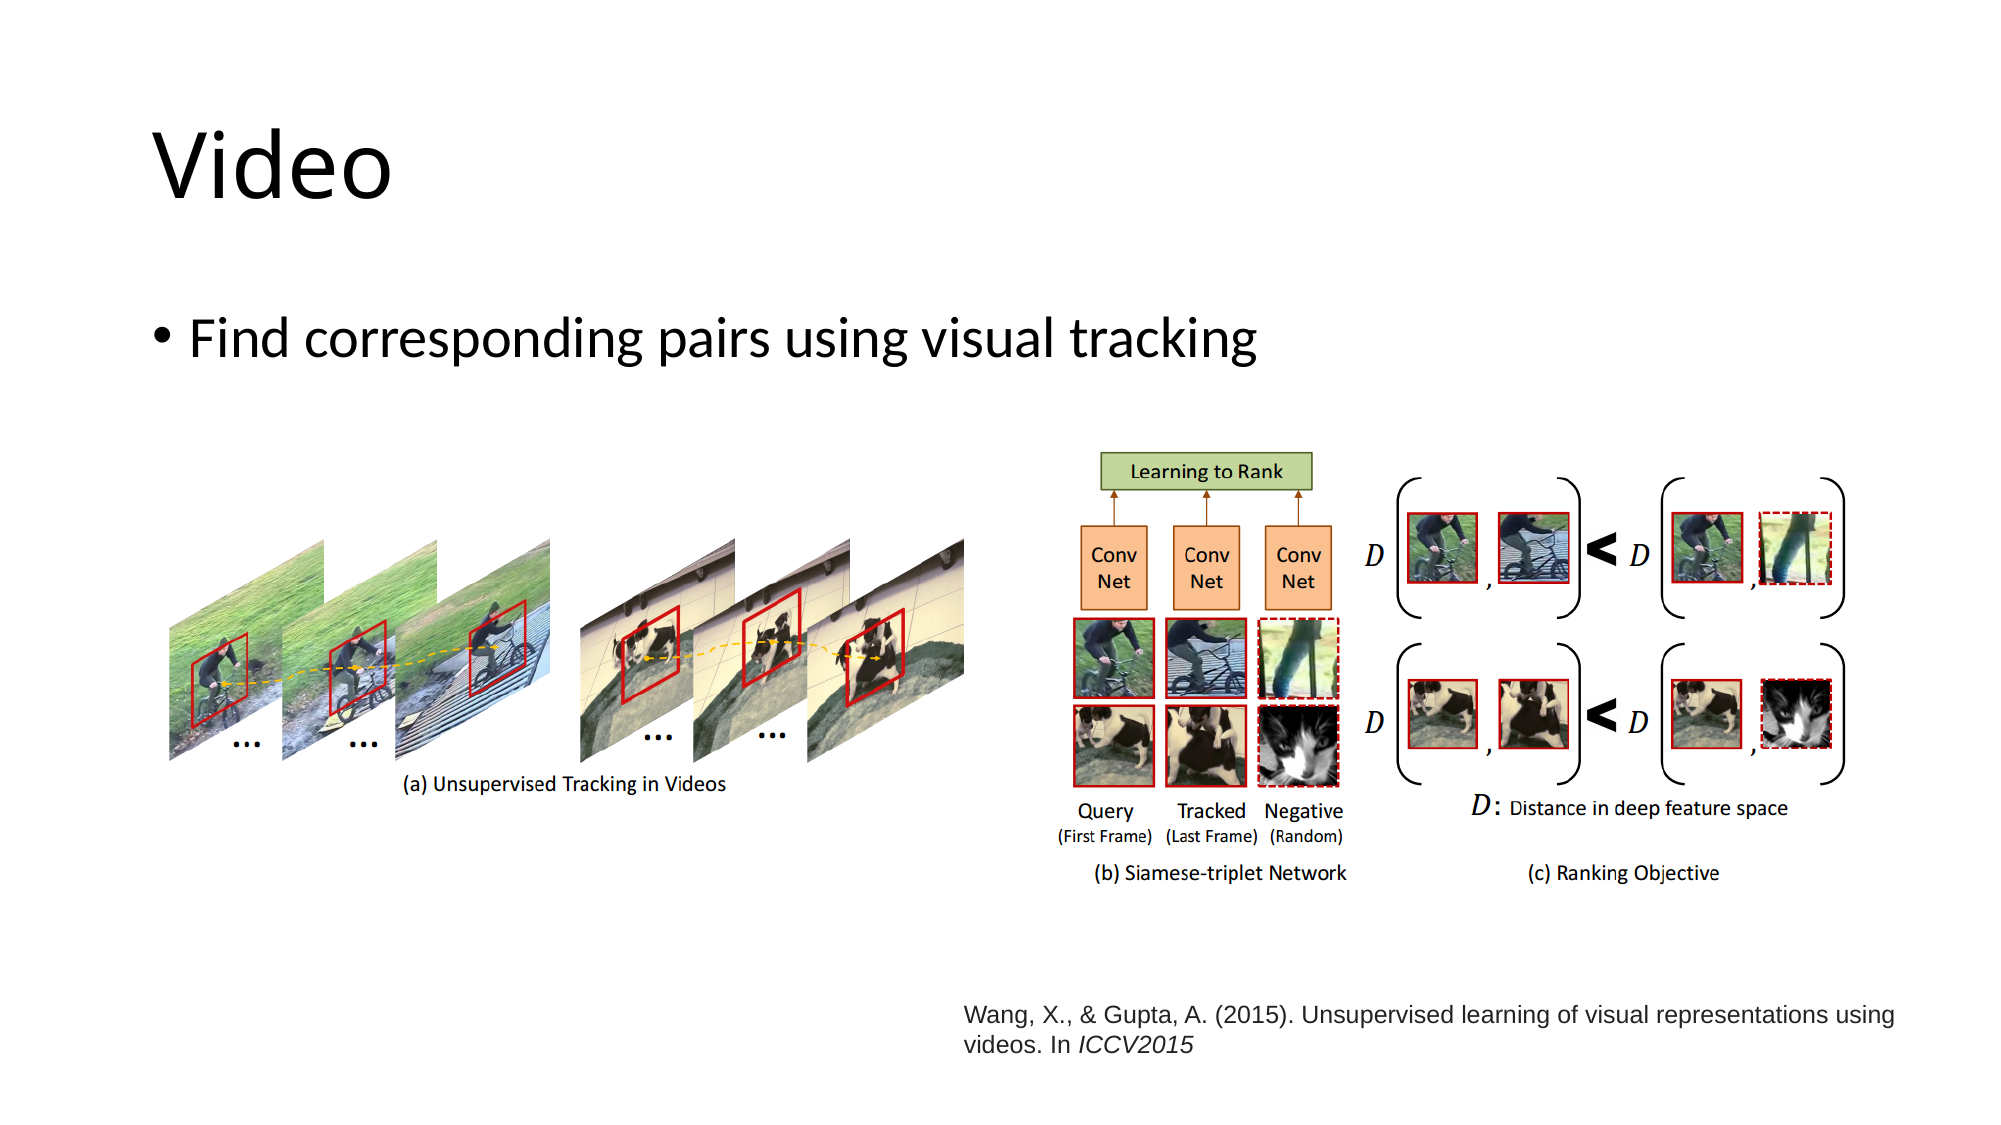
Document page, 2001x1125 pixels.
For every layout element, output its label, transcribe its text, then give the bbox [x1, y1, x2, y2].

title Video [137, 59, 1863, 278]
list Find corresponding pairs using visual tracking [137, 299, 1863, 1014]
text_box Wang, X., & Gupta, A. (2015). Unsupervised learning of visual representations using videos. In ICCV2015 [949, 991, 1949, 1067]
picture [1044, 424, 1854, 910]
picture [151, 528, 970, 806]
